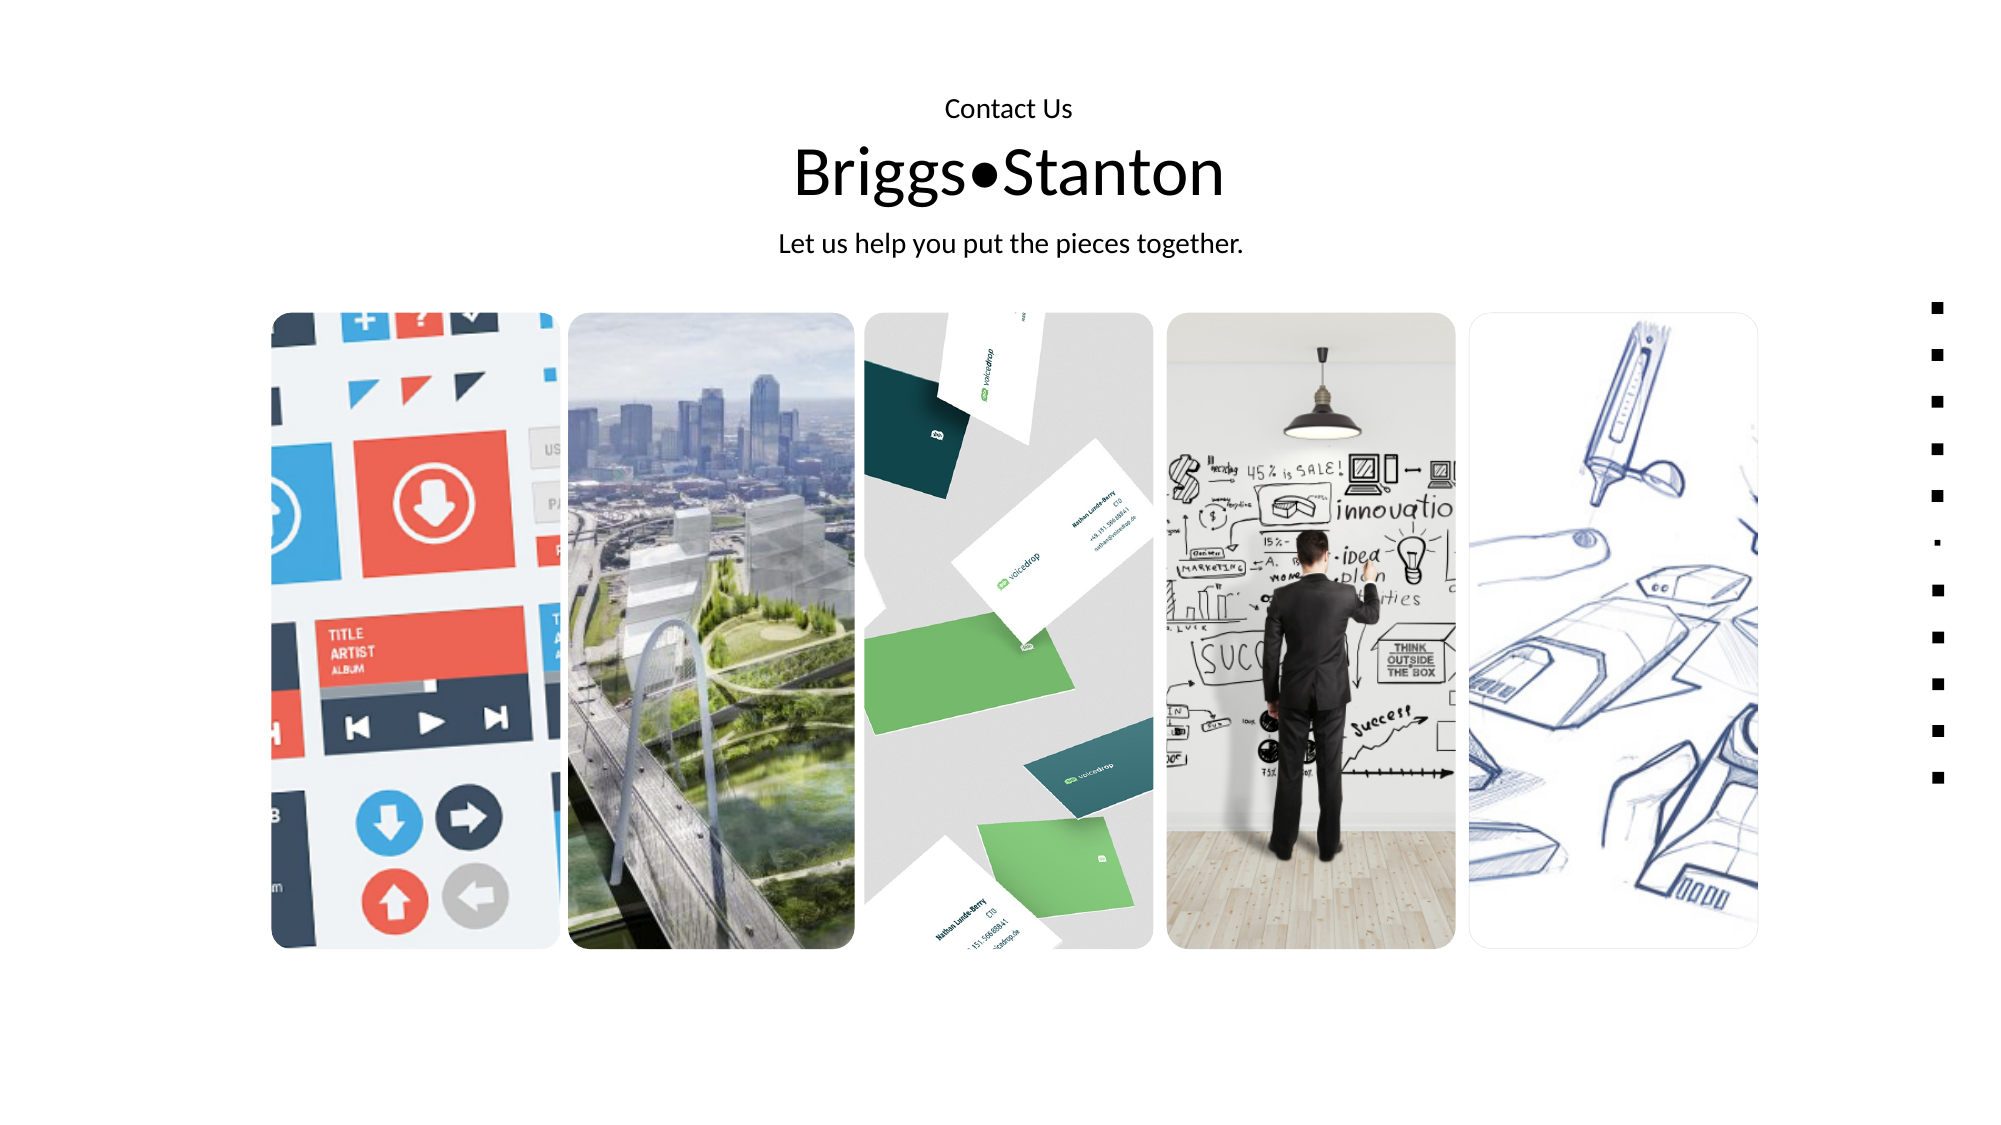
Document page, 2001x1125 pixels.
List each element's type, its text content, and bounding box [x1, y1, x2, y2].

text_box Contact Us [844, 82, 1174, 132]
text_box [1931, 583, 1945, 597]
text_box [1931, 724, 1945, 738]
picture [568, 312, 855, 950]
picture [1469, 312, 1758, 949]
text_box Briggs•Stanton [778, 117, 1265, 216]
text_box [1931, 771, 1945, 785]
picture [1166, 312, 1456, 950]
text_box [1931, 348, 1944, 362]
text_box Let us help you put the pieces together. [763, 216, 1302, 312]
text_box [1931, 395, 1944, 409]
text_box [1931, 677, 1945, 691]
text_box [1931, 631, 1945, 644]
picture [864, 312, 1154, 950]
text_box [1931, 442, 1944, 456]
text_box [1933, 539, 1941, 547]
text_box [1931, 489, 1944, 503]
text_box [1931, 301, 1944, 315]
picture [271, 312, 561, 950]
